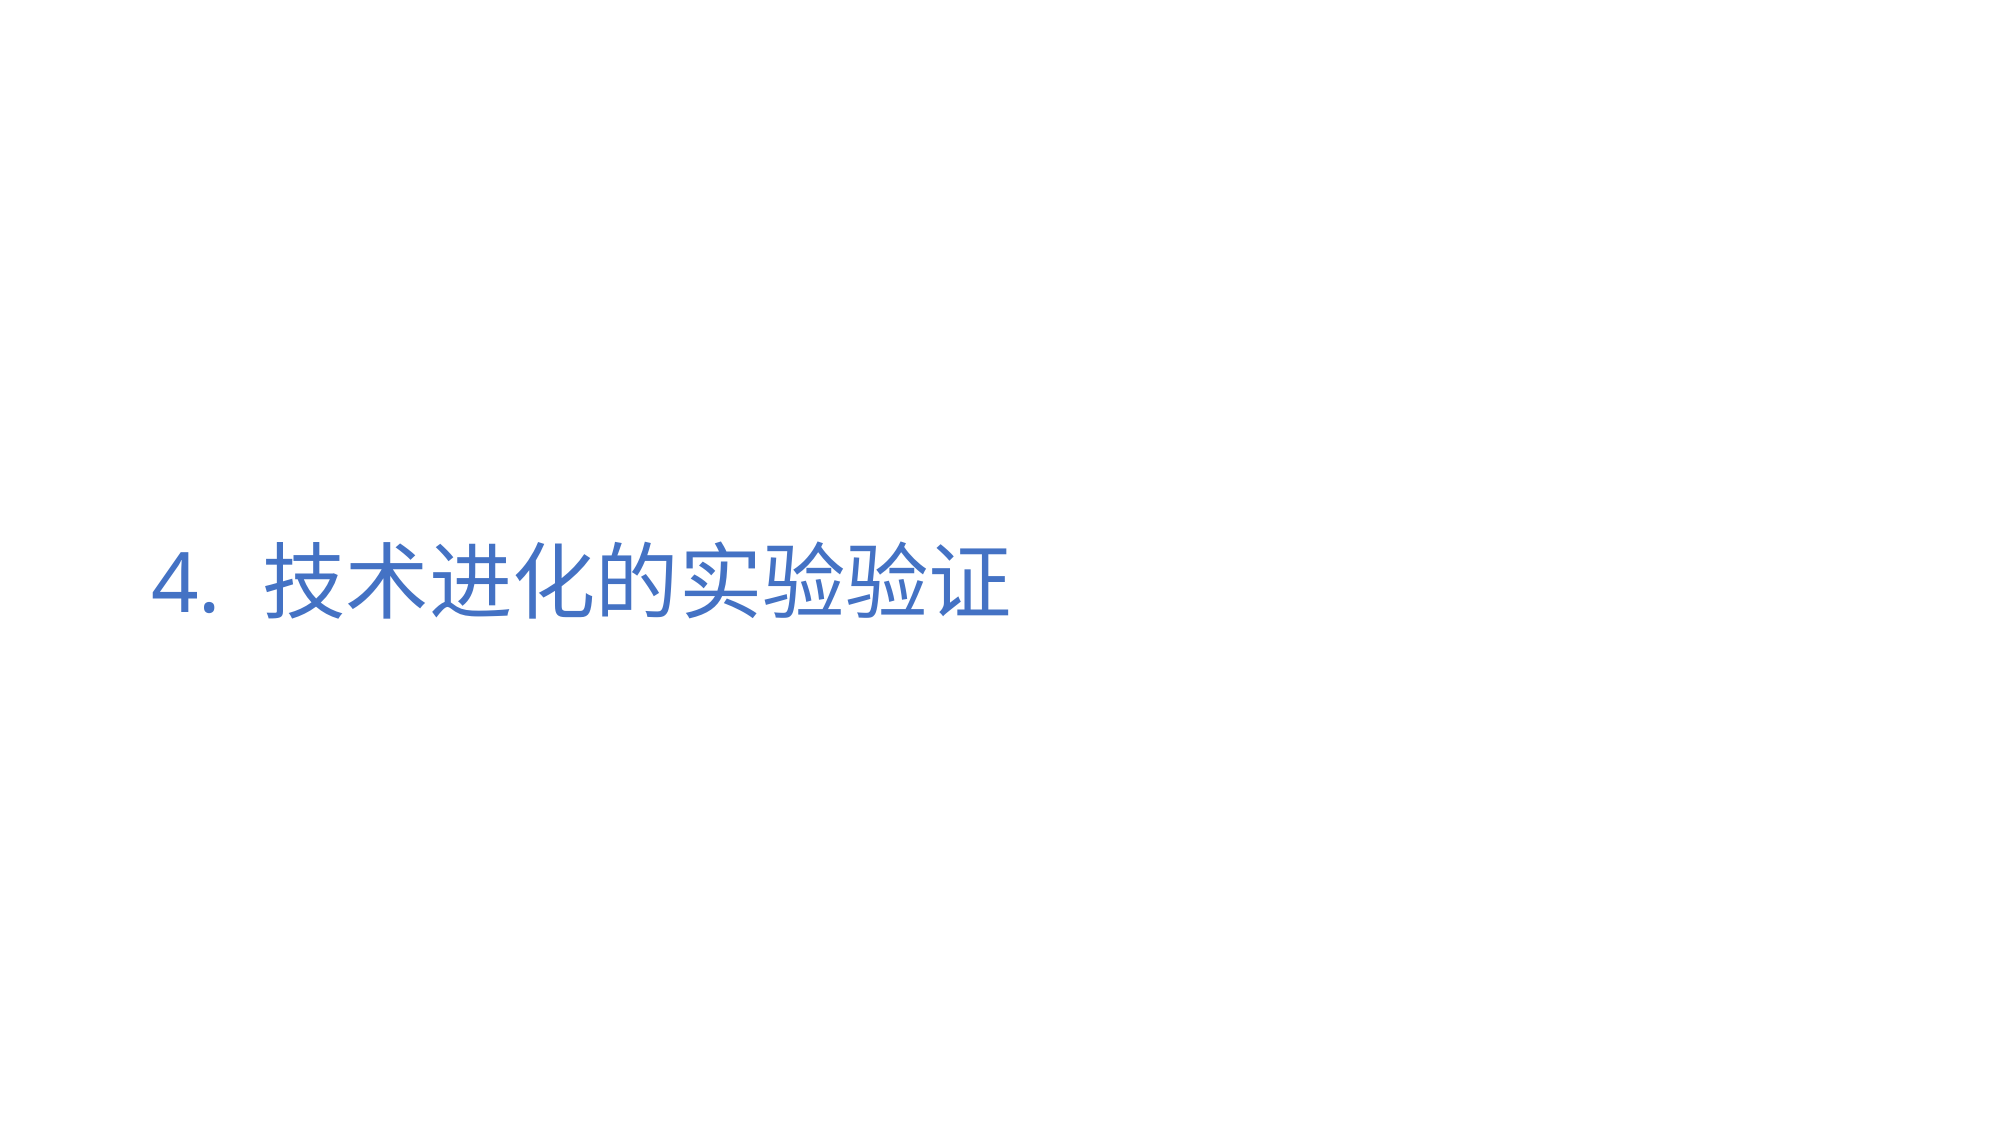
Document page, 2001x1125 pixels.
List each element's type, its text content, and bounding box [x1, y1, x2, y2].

title 4. 技术进化的实验验证 [136, 280, 1862, 639]
